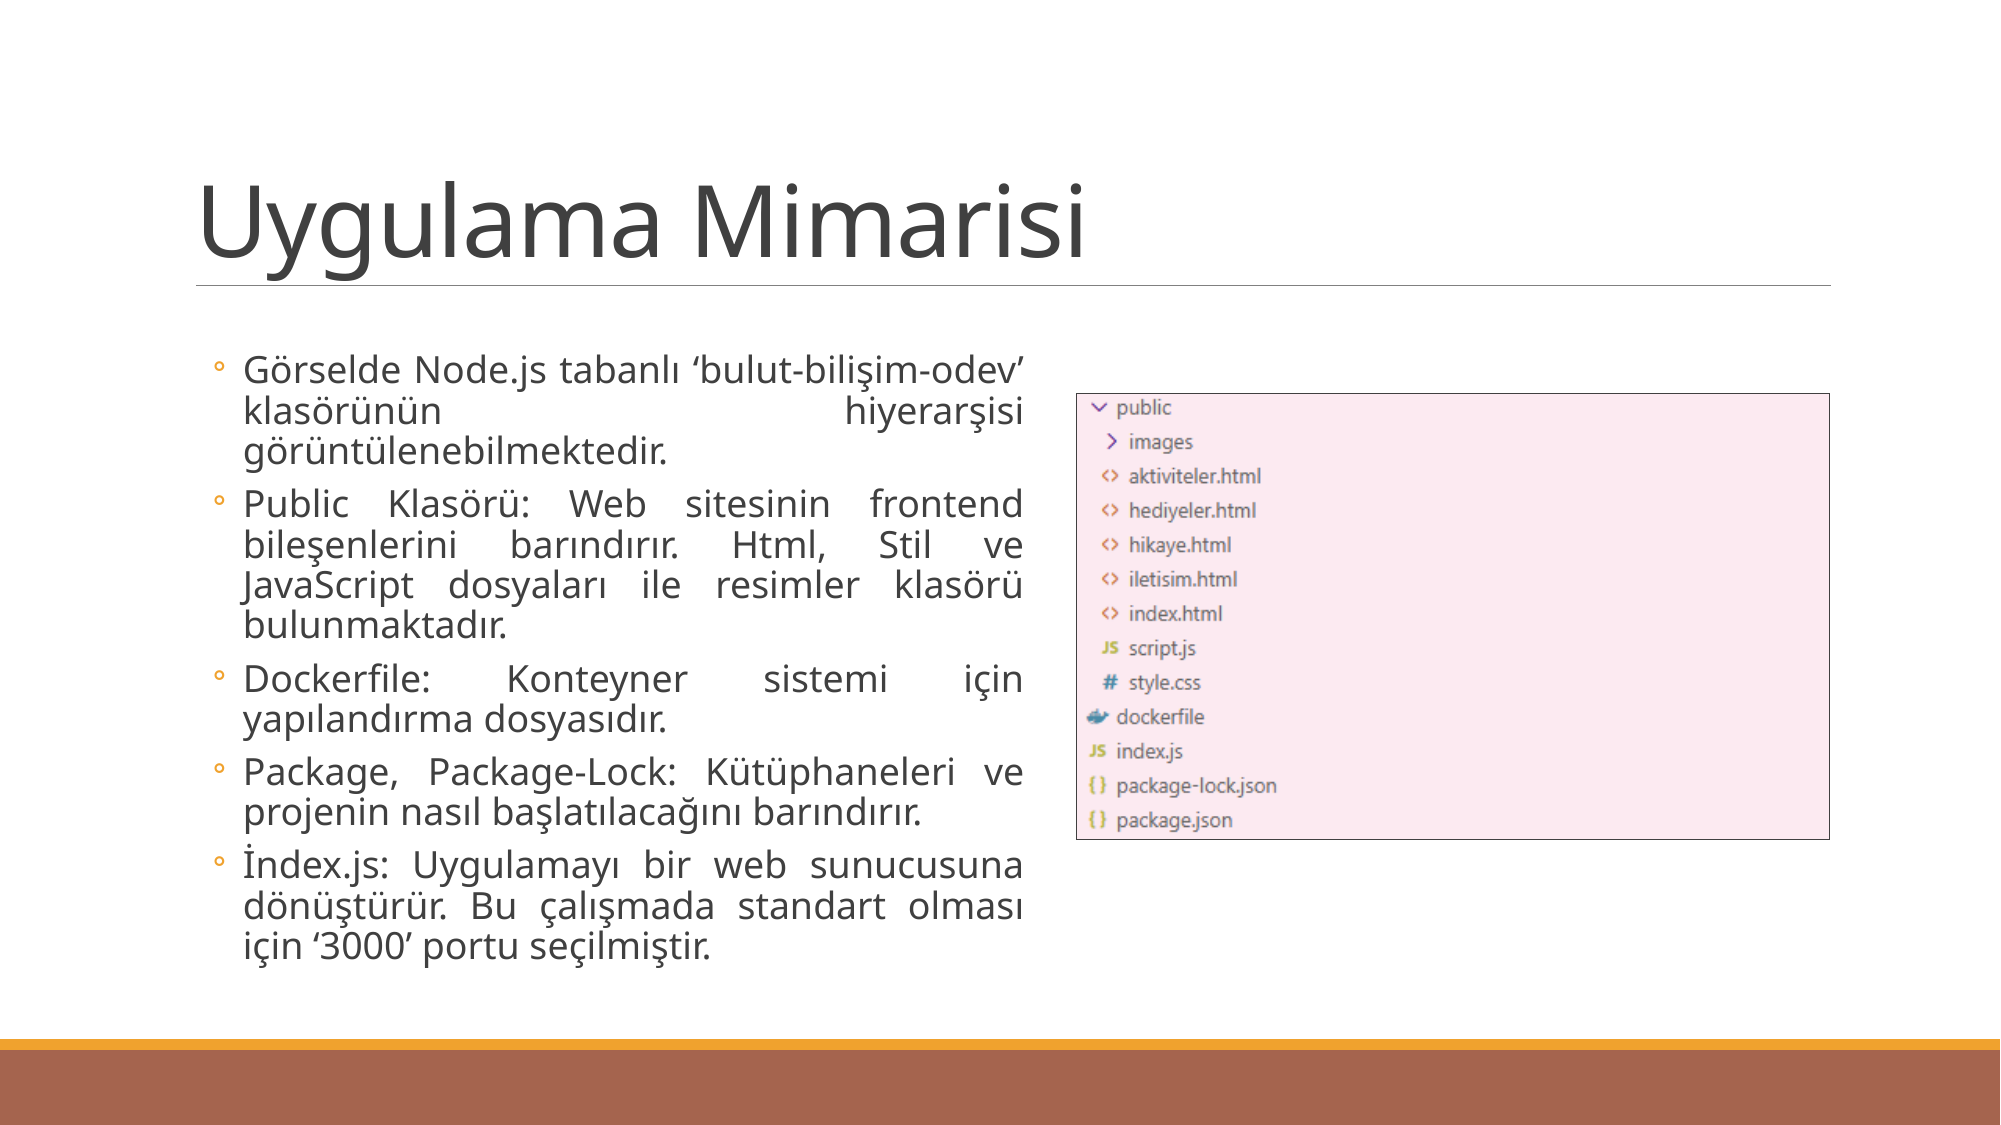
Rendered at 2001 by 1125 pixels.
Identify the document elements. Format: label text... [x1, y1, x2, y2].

list Görselde Node.js tabanlı ‘bulut-bilişim-odev’ klasörünün hiyerarşisi görüntülenebilmektedir. Public Klasörü: Web sitesinin frontend bileşenlerini barındırır. Html, Stil ve JavaScript dosyaları ile resimler klasörü bulunmaktadır. Dockerfile: Konteyner sistemi için yapılandırma dosyasıdır. Package, Package-Lock: Kütüphaneleri ve projenin nasıl başlatılacağını barındırır. İndex.js: Uygulamayı bir web sunucusuna dönüştürür. Bu çalışmada standart olması için ‘3000’ portu seçilmiştir. [180, 343, 1025, 1018]
title Uygulama Mimarisi [180, 47, 1830, 285]
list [1076, 392, 1831, 841]
